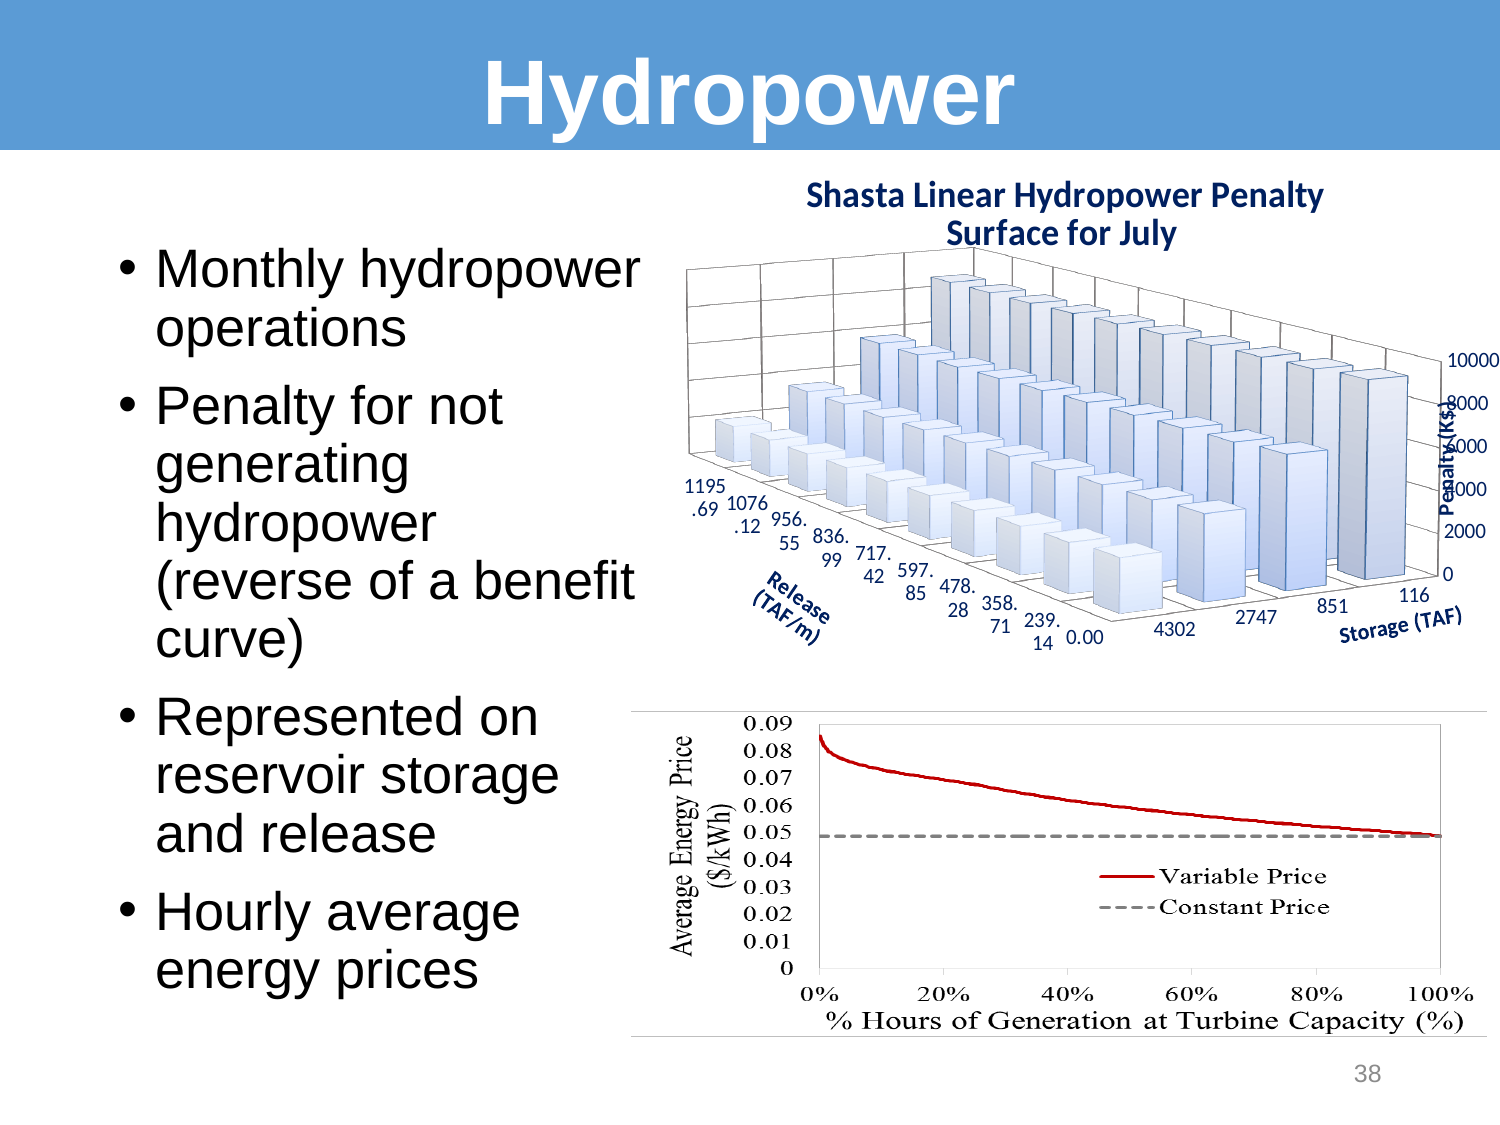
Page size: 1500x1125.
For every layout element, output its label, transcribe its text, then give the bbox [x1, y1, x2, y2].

list Monthly hydropower operations Penalty for not generating hydropower (reverse of a benefit curve) Represented on reservoir storage and release Hourly average energy prices [103, 233, 661, 1014]
slide_number 38 [1059, 1043, 1397, 1103]
title Hydropower [0, 0, 1500, 150]
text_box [622, 705, 1496, 1043]
chart [660, 149, 1500, 684]
